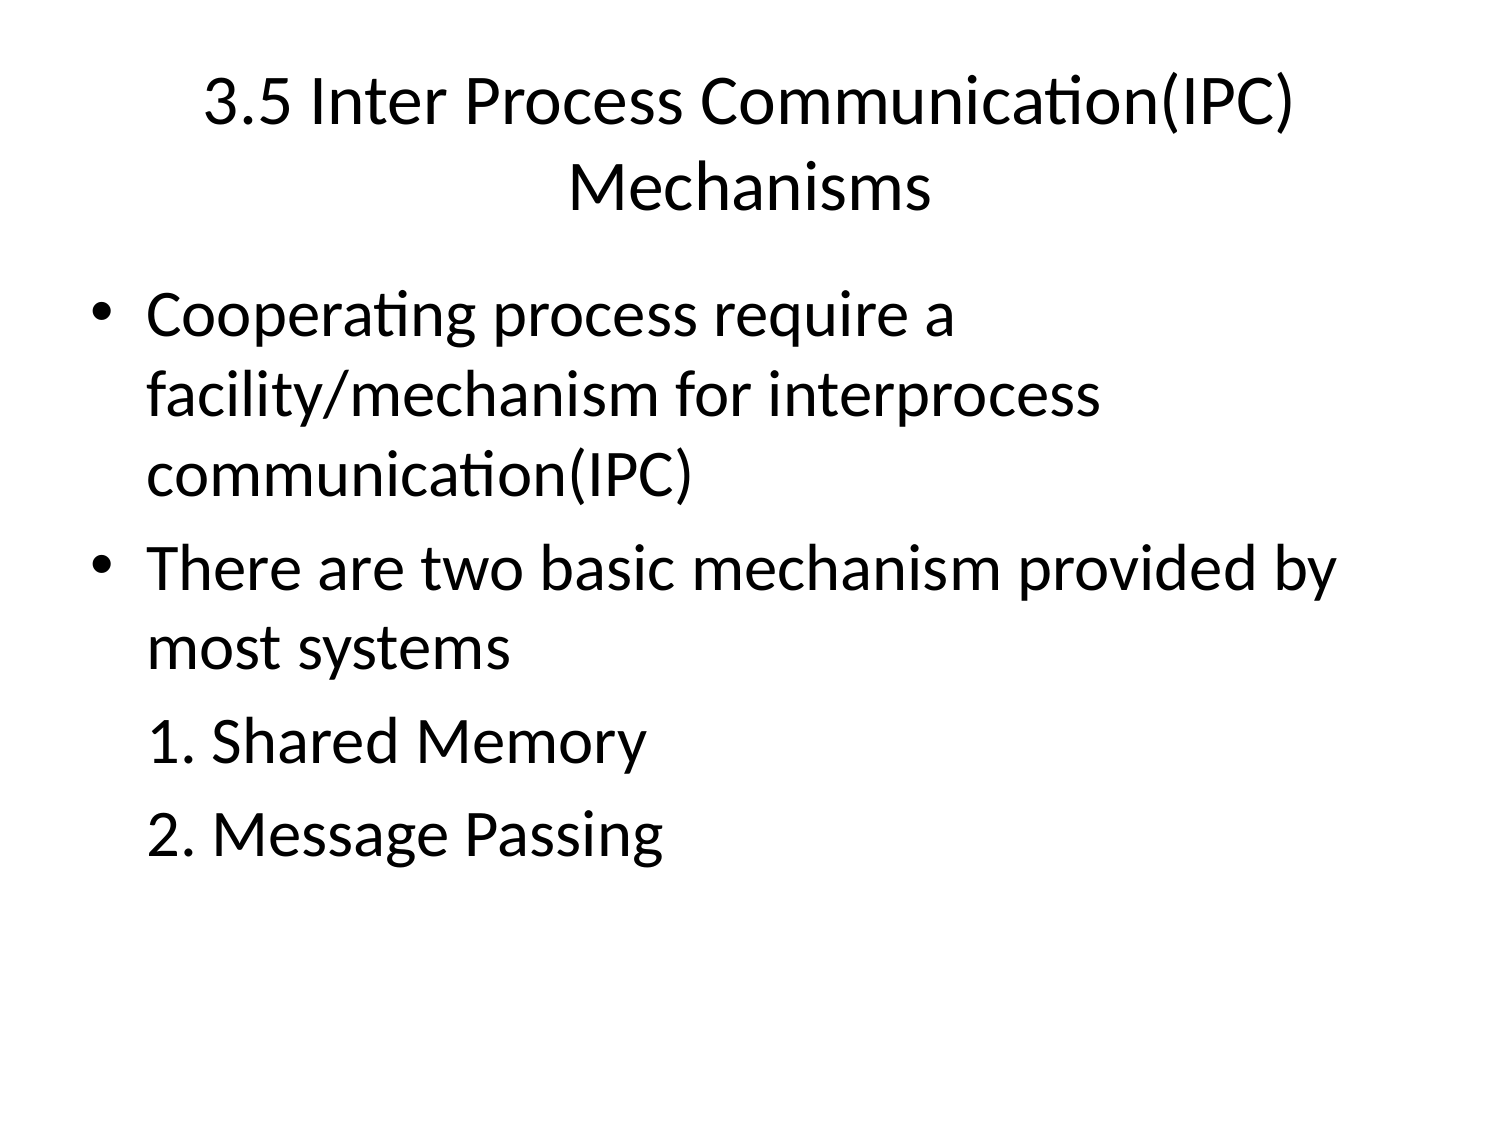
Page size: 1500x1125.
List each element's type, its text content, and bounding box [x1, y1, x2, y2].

title 3.5 Inter Process Communication(IPC) Mechanisms [75, 45, 1425, 233]
list Cooperating process require a facility/mechanism for interprocess communication(IPC) There are two basic mechanism provided by most systems 1. Shared Memory 2. Message Passing [75, 262, 1425, 1005]
